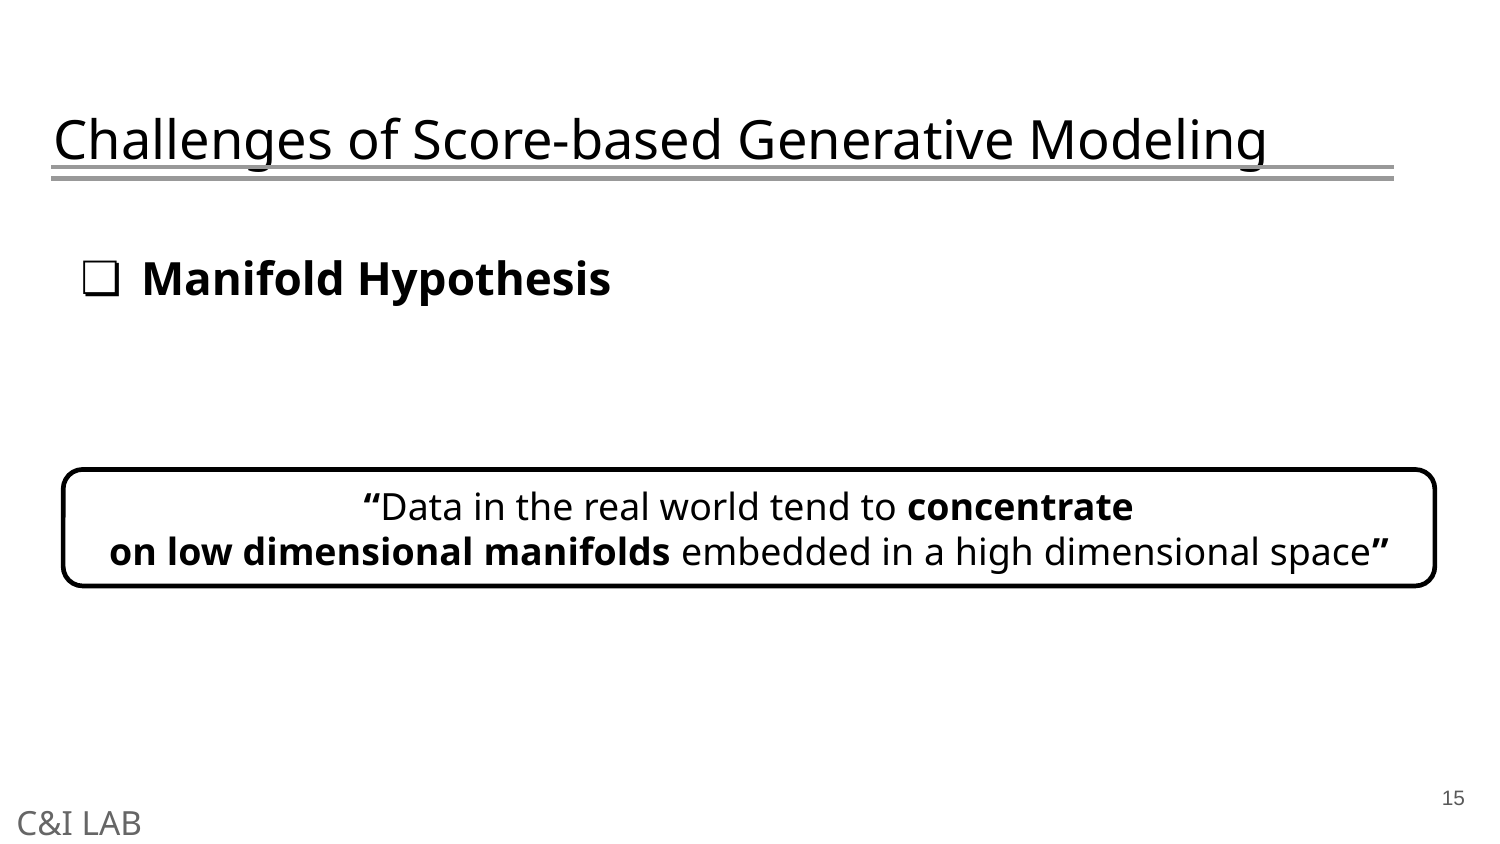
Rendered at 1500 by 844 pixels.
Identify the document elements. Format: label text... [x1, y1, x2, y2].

text_box “Data in the real world tend to concentrate on low dimensional manifolds embedded in a high dimensional space” [61, 467, 1437, 589]
title Challenges of Score-based Generative Modeling [38, 90, 1437, 185]
list Manifold Hypothesis [51, 226, 1449, 321]
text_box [50, 166, 1395, 179]
slide_number 15 [1389, 764, 1480, 801]
text_box C&I LAB [1, 801, 1500, 844]
